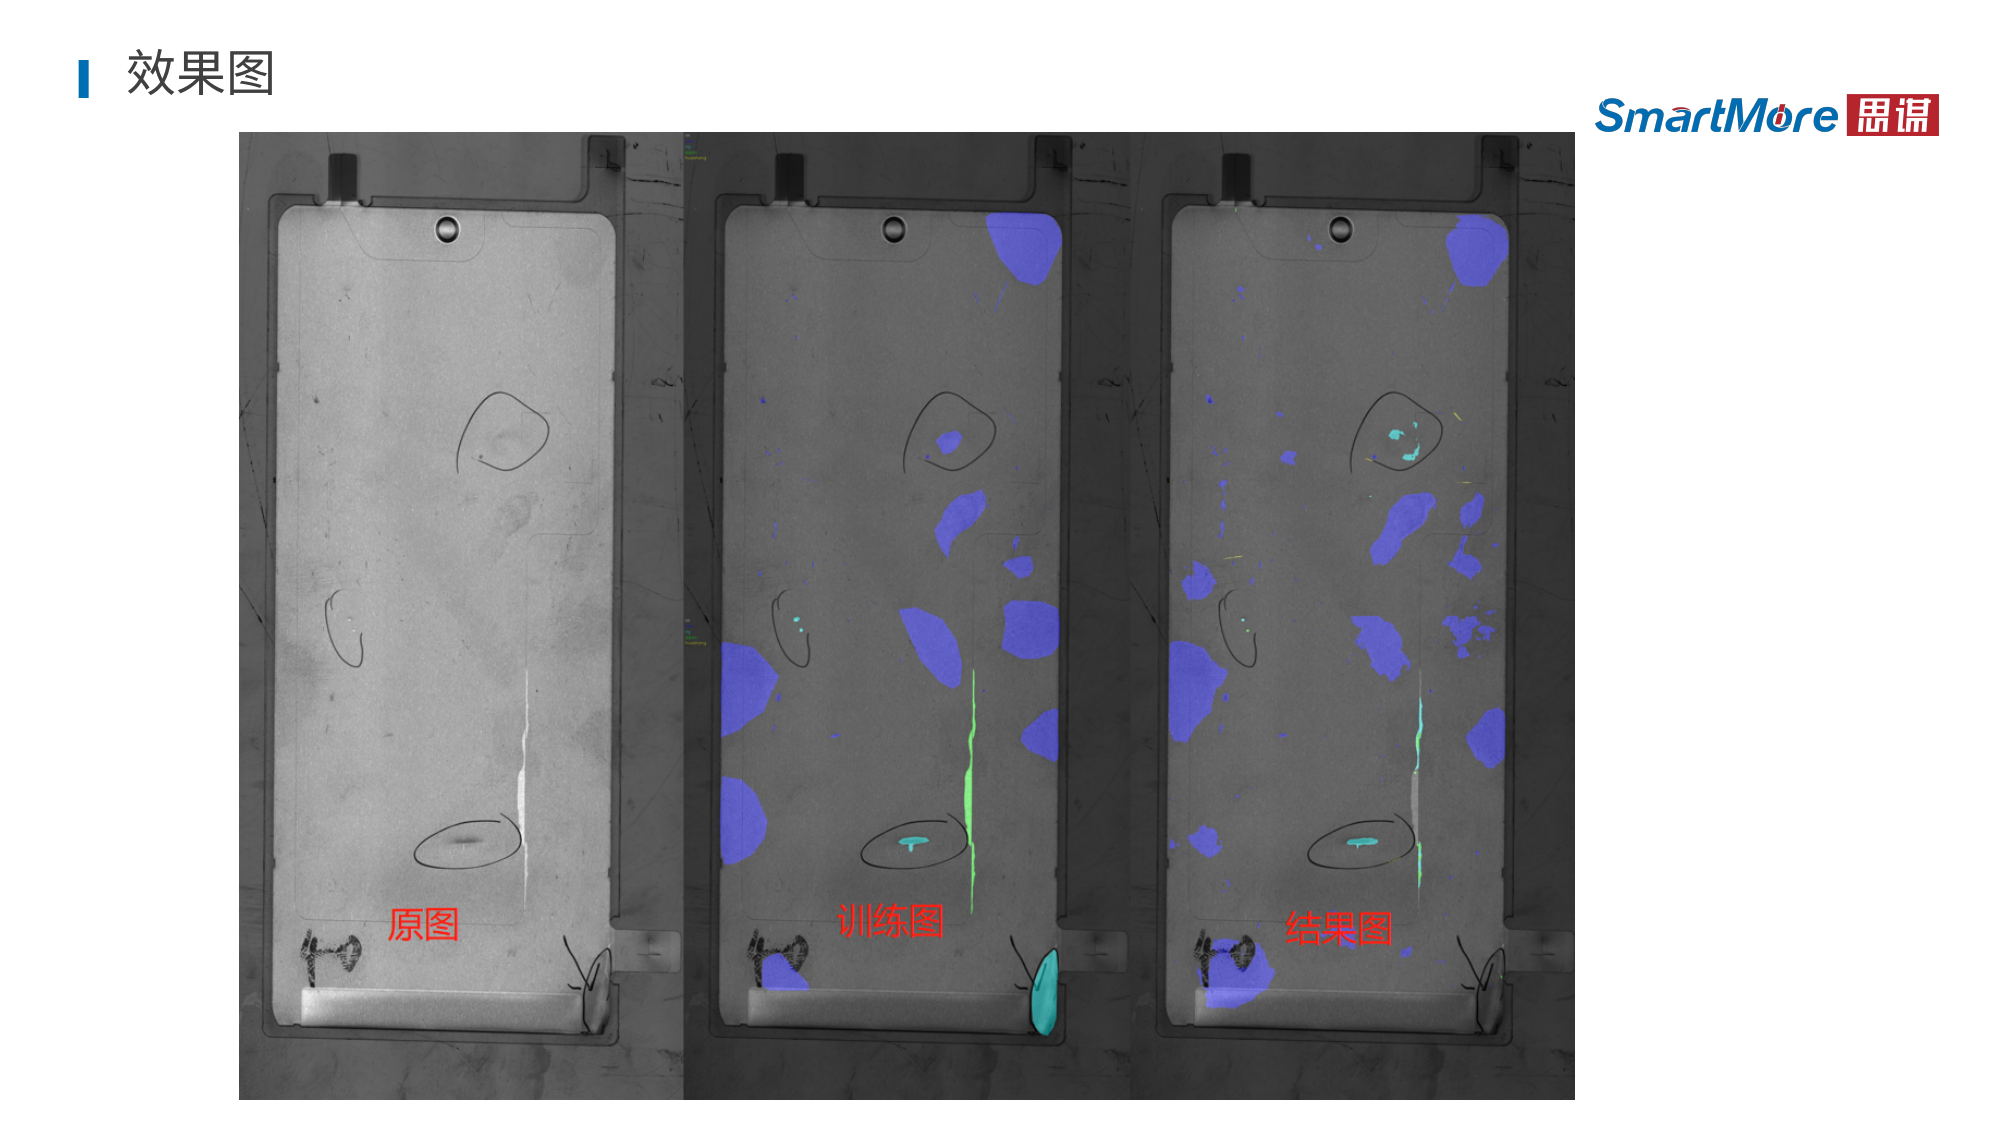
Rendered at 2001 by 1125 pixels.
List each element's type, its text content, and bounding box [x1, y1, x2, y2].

picture [1595, 94, 1939, 136]
text_box 效果图 [117, 46, 1538, 114]
picture [239, 132, 1575, 1100]
